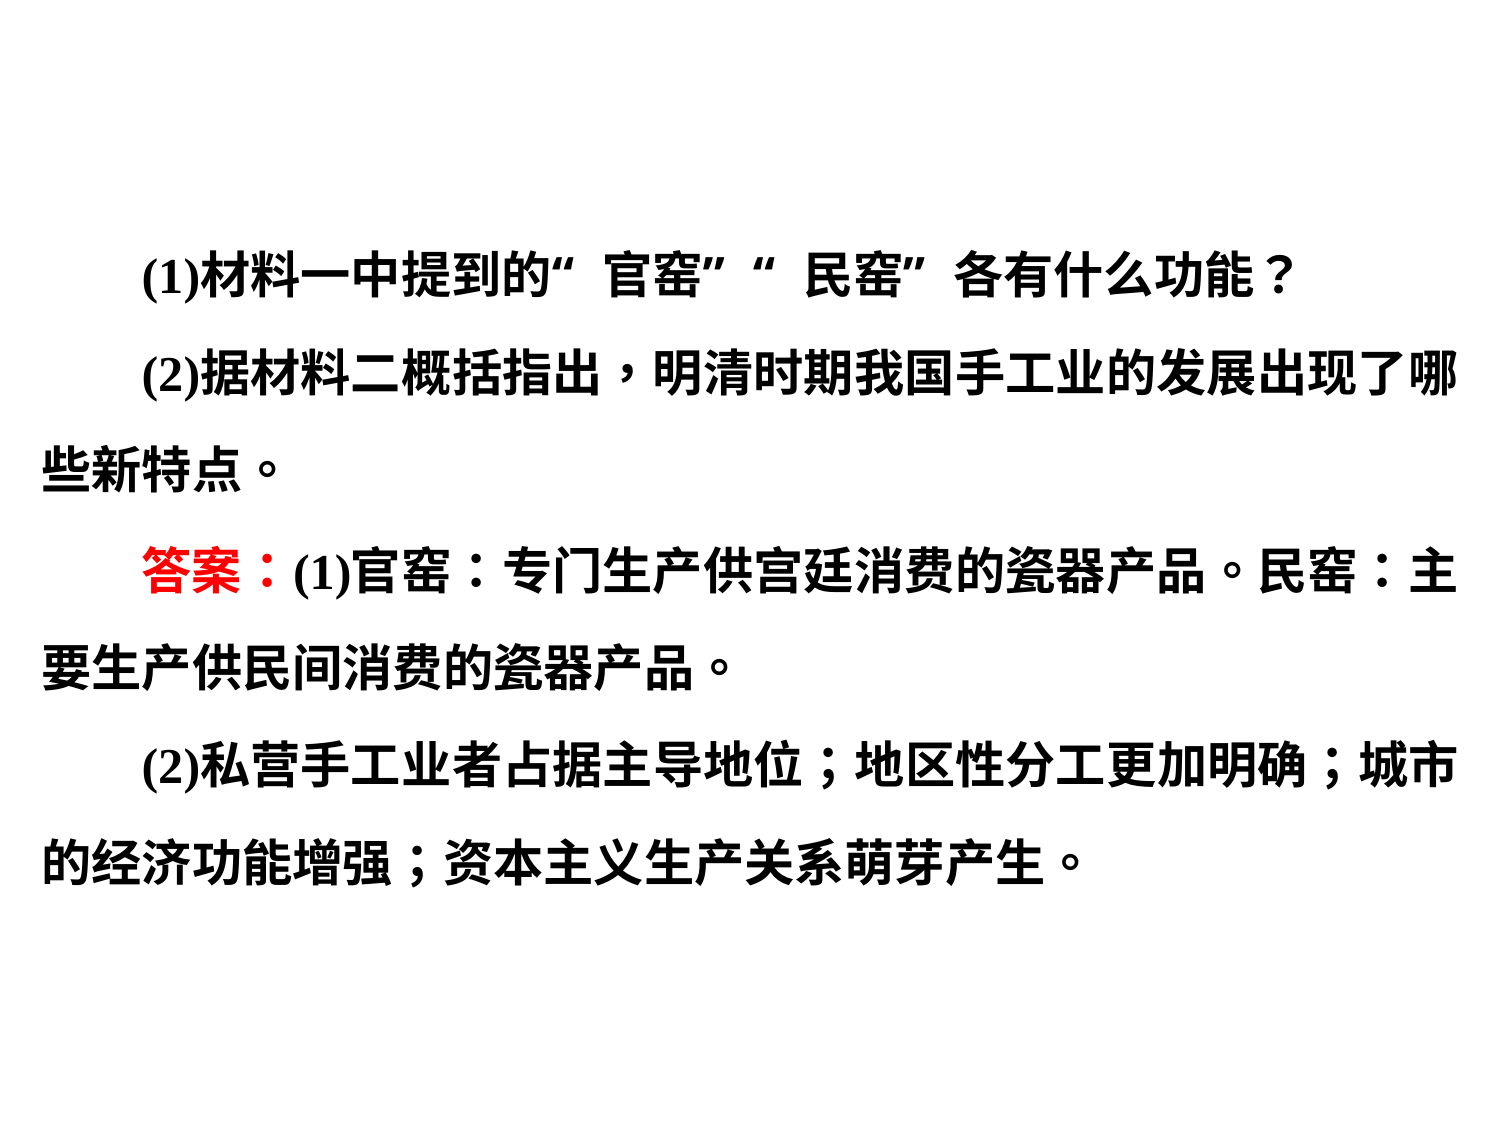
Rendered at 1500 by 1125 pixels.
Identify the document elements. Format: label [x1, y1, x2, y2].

text_box [41, 243, 1459, 536]
text_box [41, 538, 1459, 928]
